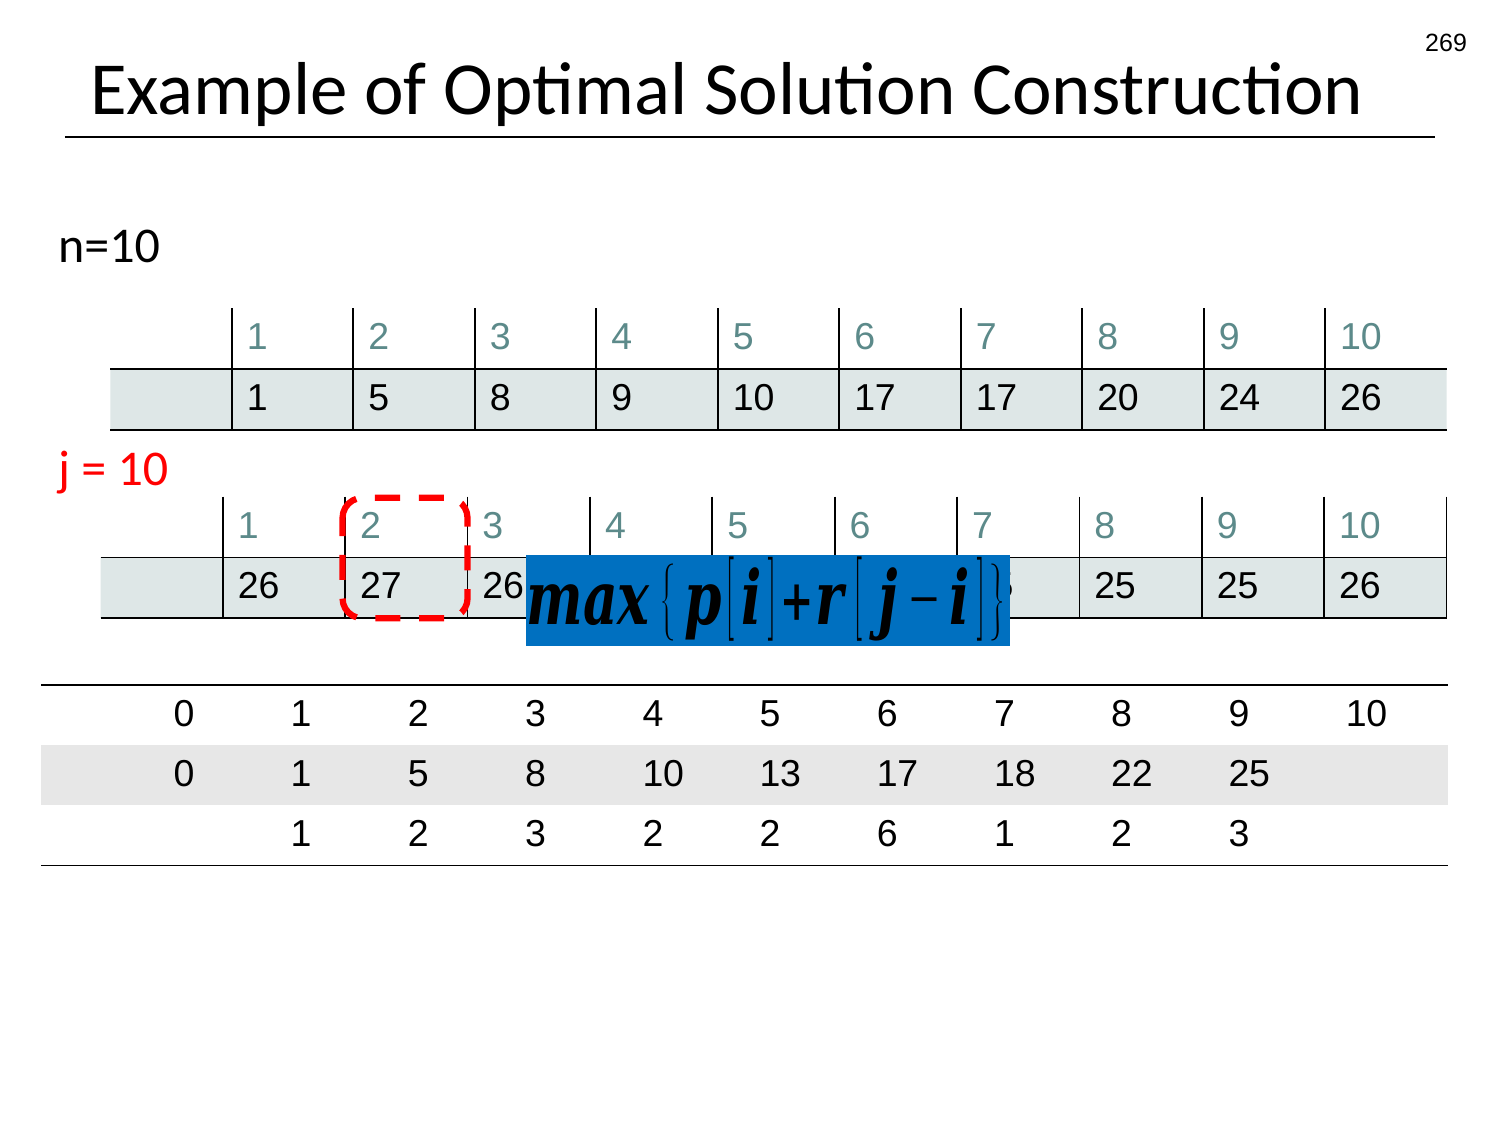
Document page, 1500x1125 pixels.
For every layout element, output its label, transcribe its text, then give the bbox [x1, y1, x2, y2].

slide_number 269 [1131, 18, 1483, 62]
text_box n=10 [43, 205, 175, 280]
text_box j = 10 [43, 427, 184, 503]
title Example of Optimal Solution Construction [75, 20, 1425, 138]
text_box [342, 497, 468, 619]
